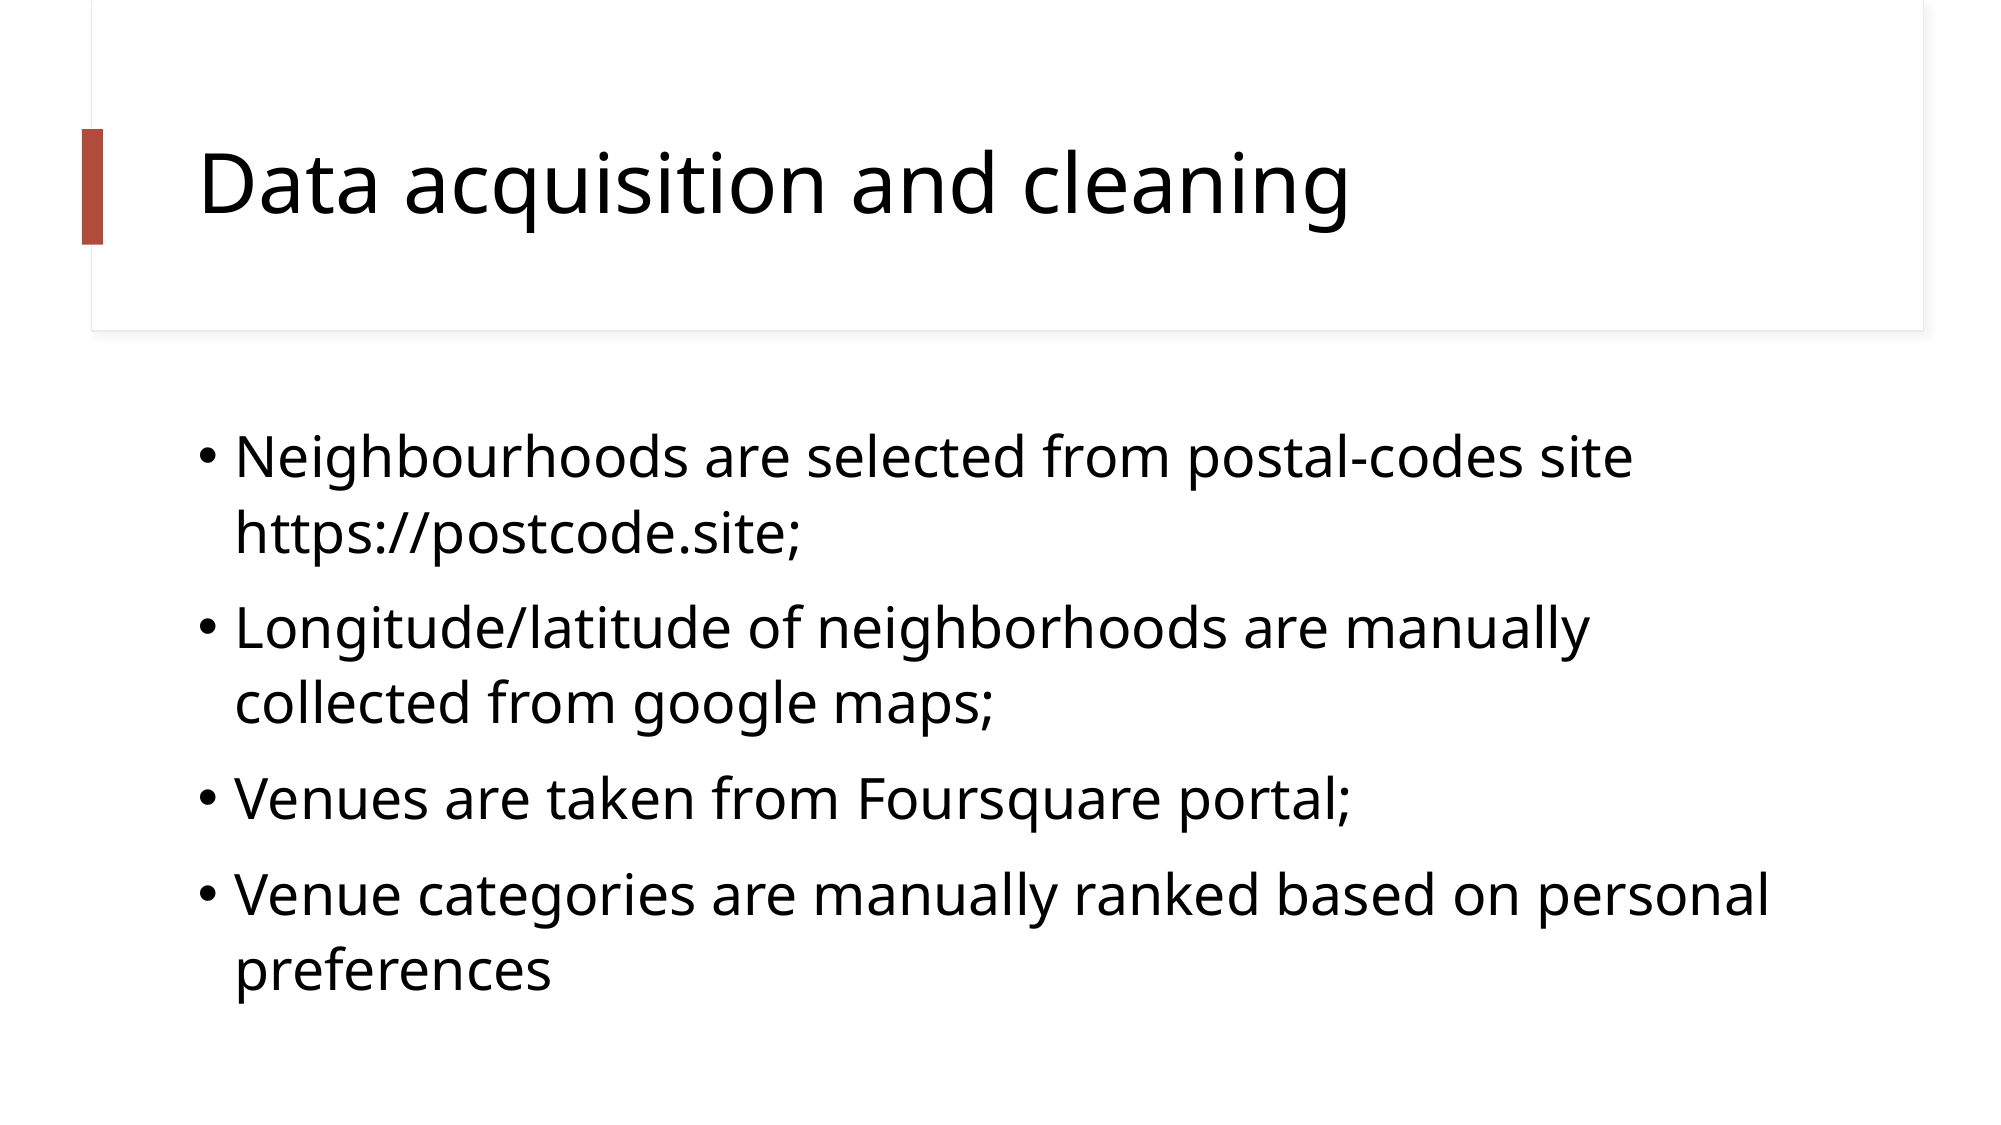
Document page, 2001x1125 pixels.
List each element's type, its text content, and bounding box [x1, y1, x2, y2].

title Data acquisition and cleaning [183, 90, 1851, 284]
list Neighbourhoods are selected from postal-codes site https://postcode.site; Longitude/latitude of neighborhoods are manually collected from google maps; Venues are taken from Foursquare portal; Venue categories are manually ranked based on personal preferences [183, 406, 1851, 1013]
